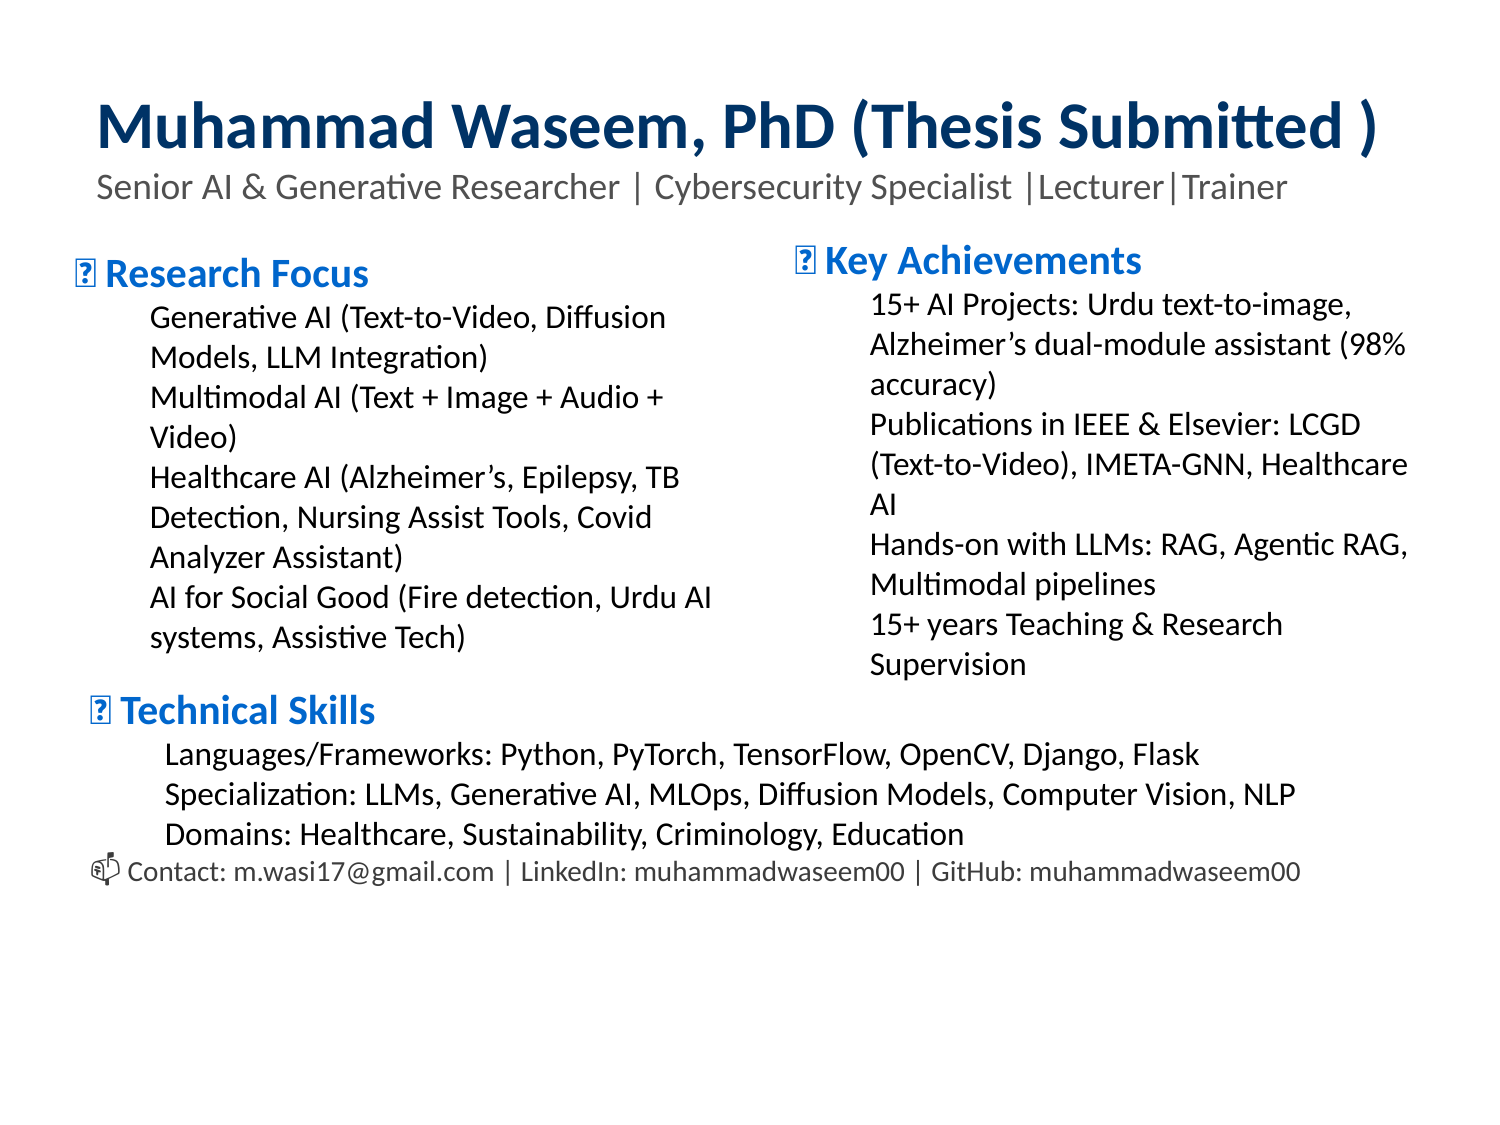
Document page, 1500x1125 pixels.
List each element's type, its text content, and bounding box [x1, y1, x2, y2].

text_box 🔹 Research Focus Generative AI (Text-to-Video, Diffusion Models, LLM Integration) Multimodal AI (Text + Image + Audio + Video) Healthcare AI (Alzheimer’s, Epilepsy, TB Detection, Nursing Assist Tools, Covid Analyzer Assistant) AI for Social Good (Fire detection, Urdu AI systems, Assistive Tech) [59, 193, 735, 663]
text_box 🔹 Key Achievements 15+ AI Projects: Urdu text-to-image, Alzheimer’s dual-module assistant (98% accuracy) Publications in IEEE & Elsevier: LCGD (Text-to-Video), IMETA-GNN, Healthcare AI Hands-on with LLMs: RAG, Agentic RAG, Multimodal pipelines 15+ years Teaching & Research Supervision [779, 179, 1455, 729]
text_box 🔹 Technical Skills Languages/Frameworks: Python, PyTorch, TensorFlow, OpenCV, Django, Flask Specialization: LLMs, Generative AI, MLOps, Diffusion Models, Computer Vision, NLP Domains: Healthcare, Sustainability, Criminology, Education 📫 Contact: m.wasi17@gmail.com | LinkedIn: muhammadwaseem00 | GitHub: muhammadwaseem00 [74, 630, 1425, 895]
text_box Muhammad Waseem, PhD (Thesis Submitted ) Senior AI & Generative Researcher | Cybersecurity Specialist |Lecturer|Trainer [81, 29, 1396, 215]
